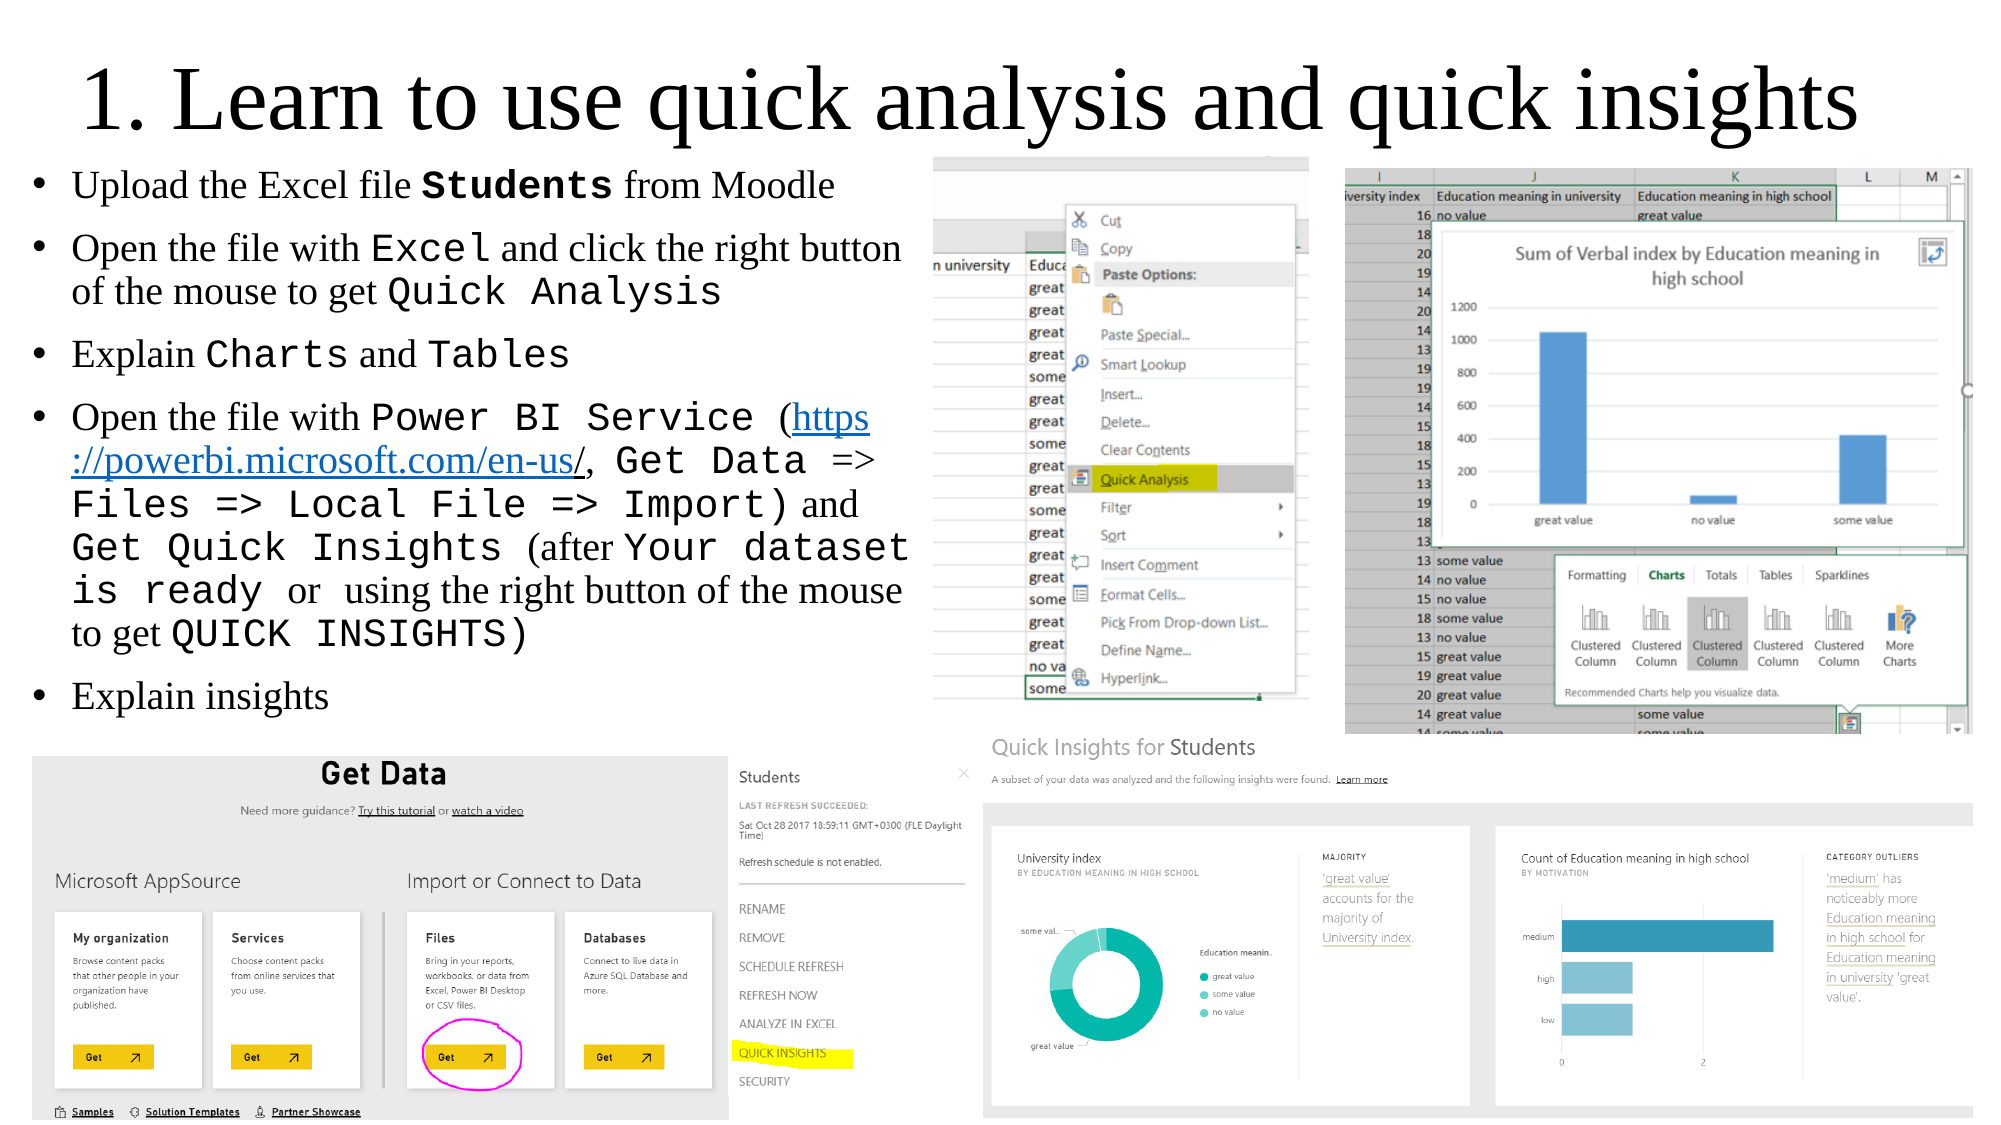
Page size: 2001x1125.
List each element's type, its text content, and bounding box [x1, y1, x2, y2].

title 1. Learn to use quick analysis and quick insights [64, 30, 1923, 169]
picture [32, 756, 969, 1120]
picture [983, 168, 1973, 1118]
picture [933, 156, 1309, 701]
list Upload the Excel file Students from Moodle Open the file with Excel and click the right button of the mouse to get Quick Analysis Explain Charts and Tables Open the file with Power BI Service (https://powerbi.microsoft.com/en-us/, Get Data => Files => Local File => Import) and Get Quick Insights (after Your dataset is ready or using the right button of the mouse to get QUICK INSIGHTS) Explain insights [17, 156, 934, 732]
